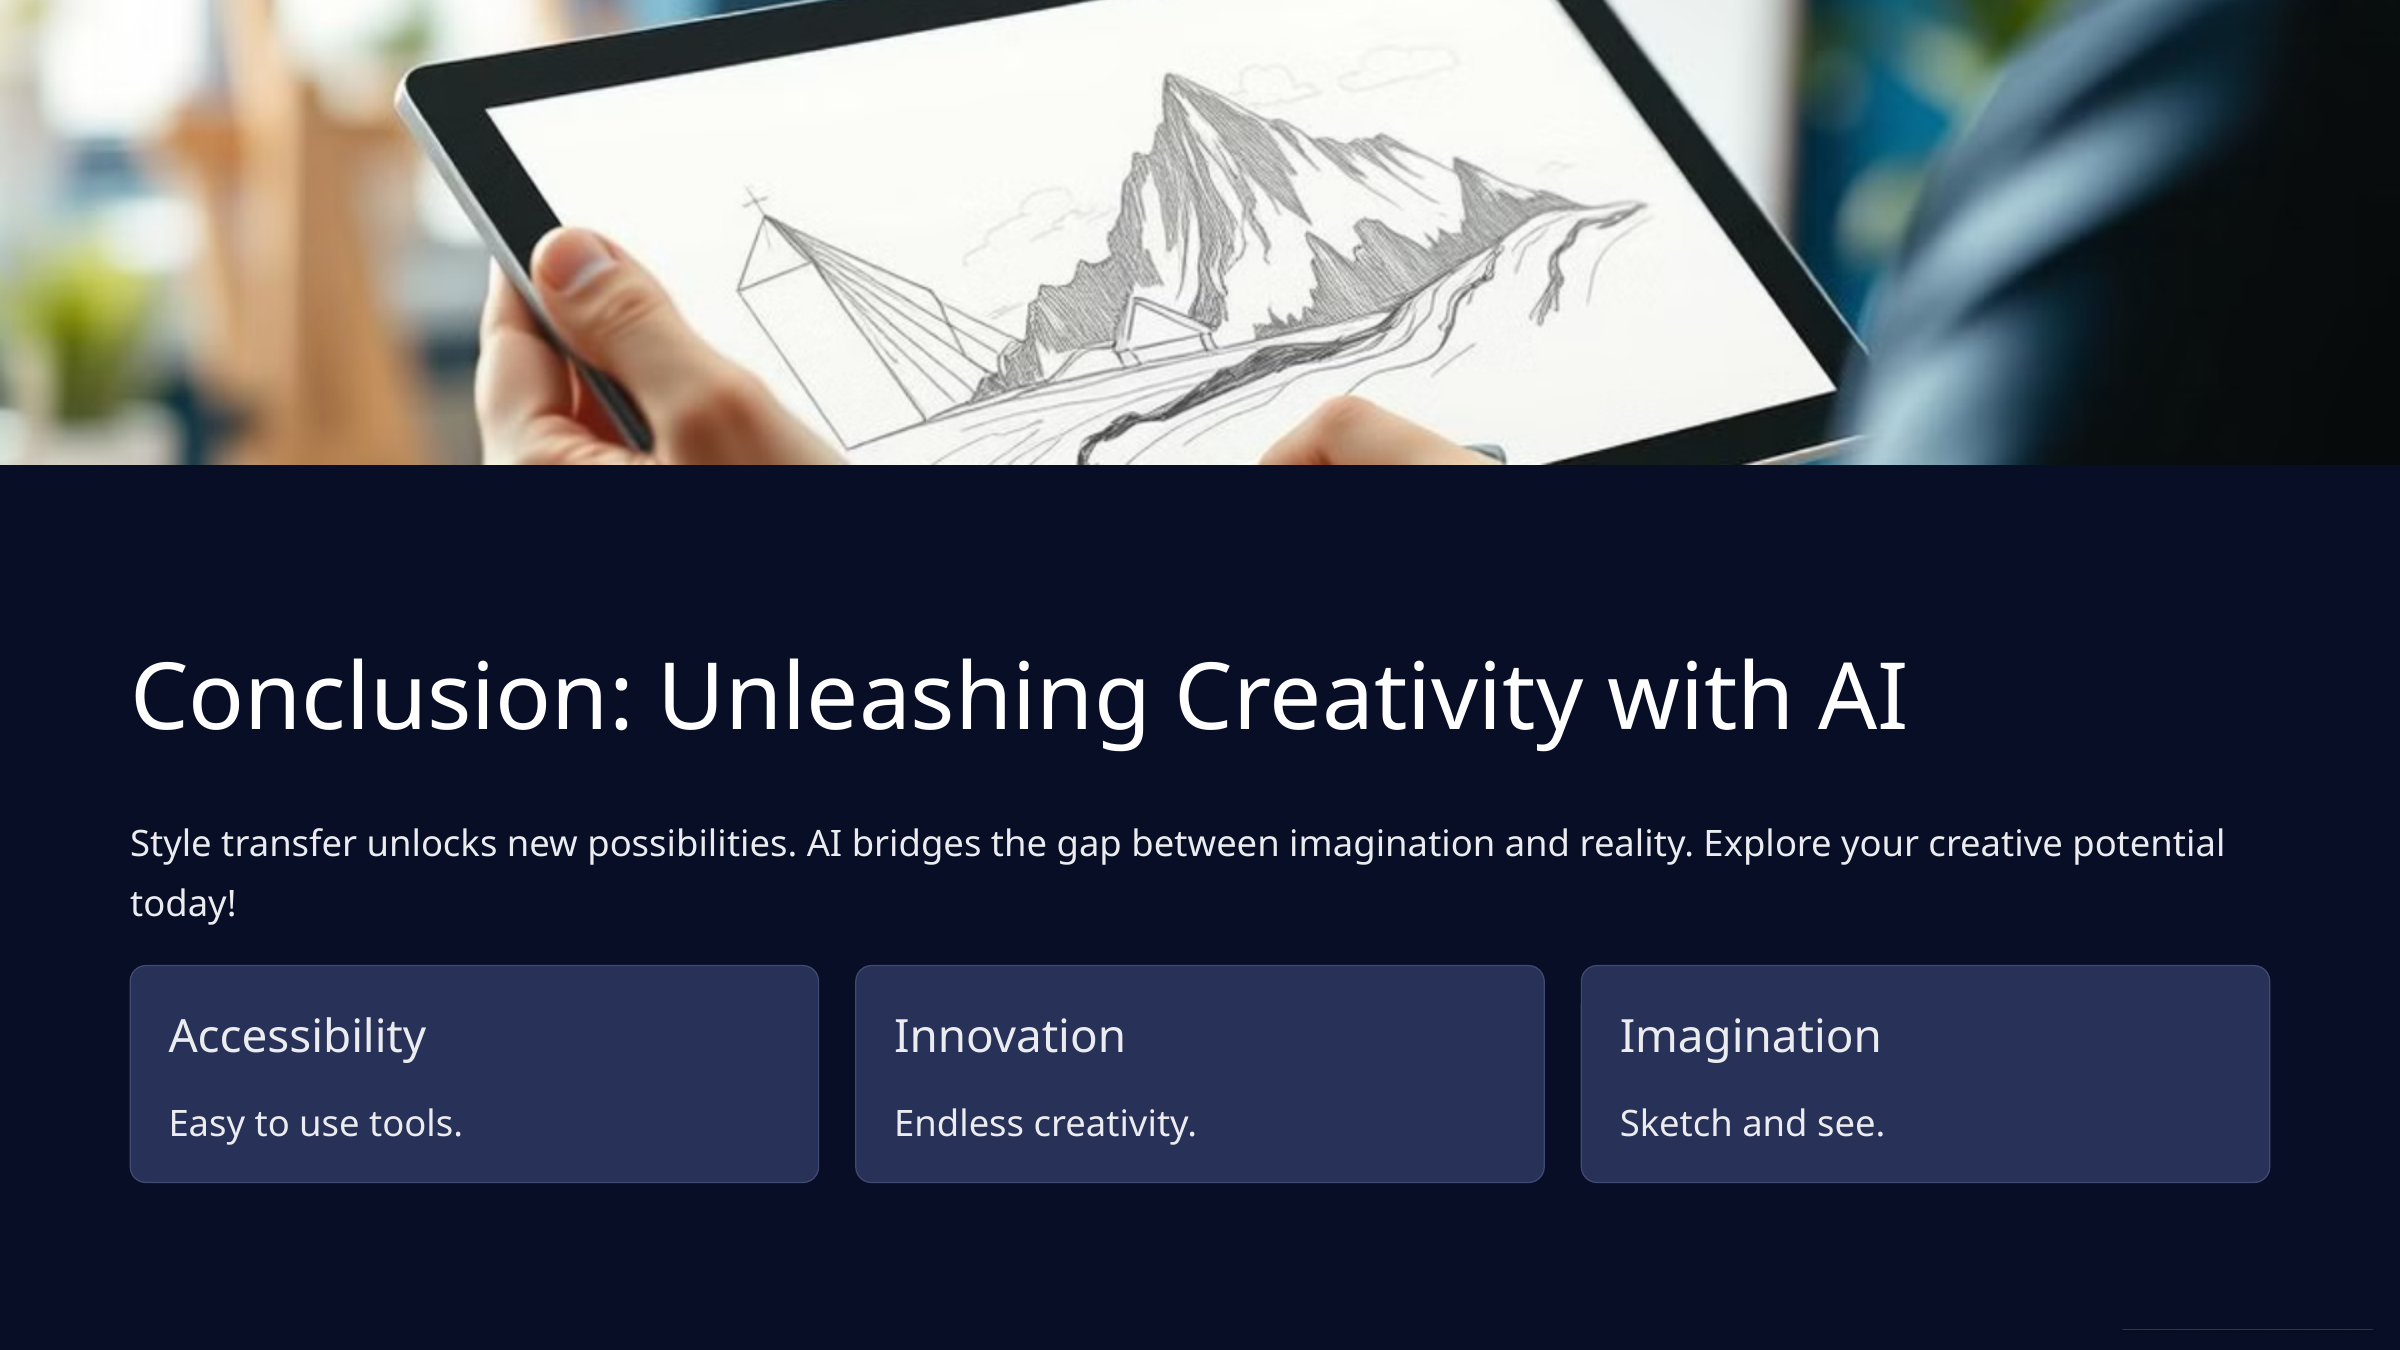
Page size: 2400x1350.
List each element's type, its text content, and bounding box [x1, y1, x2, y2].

text_box Accessibility [168, 1003, 634, 1063]
text_box [130, 965, 819, 1183]
text_box Style transfer unlocks new possibilities. AI bridges the gap between imagination and reality. Explore your creative potential today! [130, 804, 2270, 924]
text_box Sketch and see. [1619, 1084, 2232, 1144]
text_box Innovation [894, 1003, 1360, 1063]
text_box Imagination [1619, 1003, 2085, 1063]
text_box Endless creativity. [894, 1084, 1506, 1144]
picture [0, 0, 2400, 466]
text_box Conclusion: Unleashing Creativity with AI [130, 632, 1981, 749]
text_box [855, 965, 1545, 1183]
picture [1967, 1198, 2389, 1339]
text_box [1581, 965, 2270, 1183]
text_box Easy to use tools. [168, 1084, 781, 1144]
